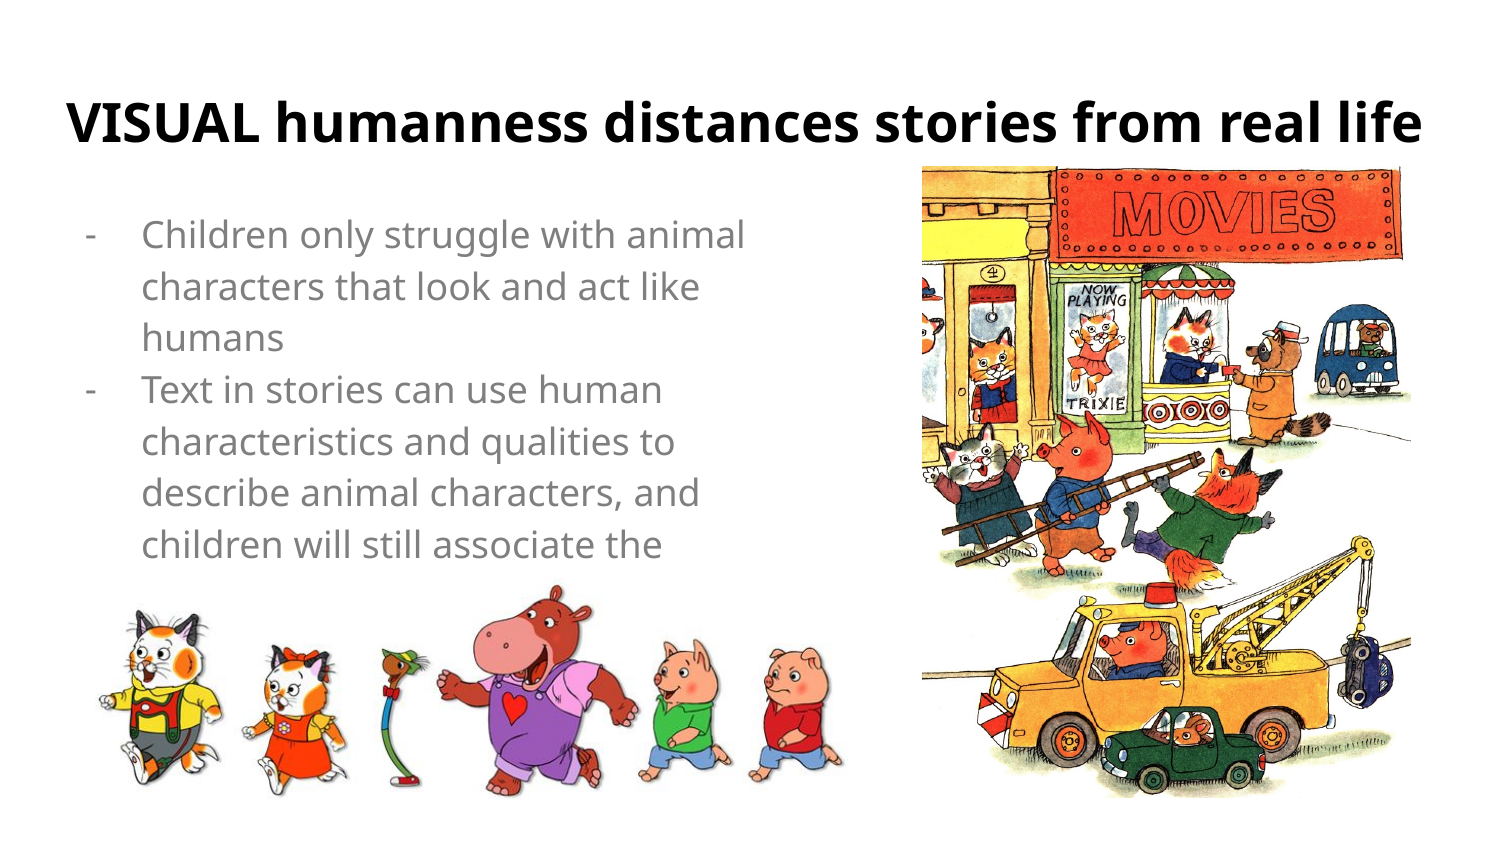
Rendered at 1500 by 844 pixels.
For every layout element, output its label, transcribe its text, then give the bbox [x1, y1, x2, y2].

picture [922, 166, 1411, 799]
title VISUAL humanness distances stories from real life [51, 72, 1449, 176]
picture [95, 577, 848, 799]
list Children only struggle with animal characters that look and act like humans Text in stories can use human characteristics and qualities to describe animal characters, and children will still associate the character with real animals (Geerdts, 2016). [51, 189, 848, 750]
